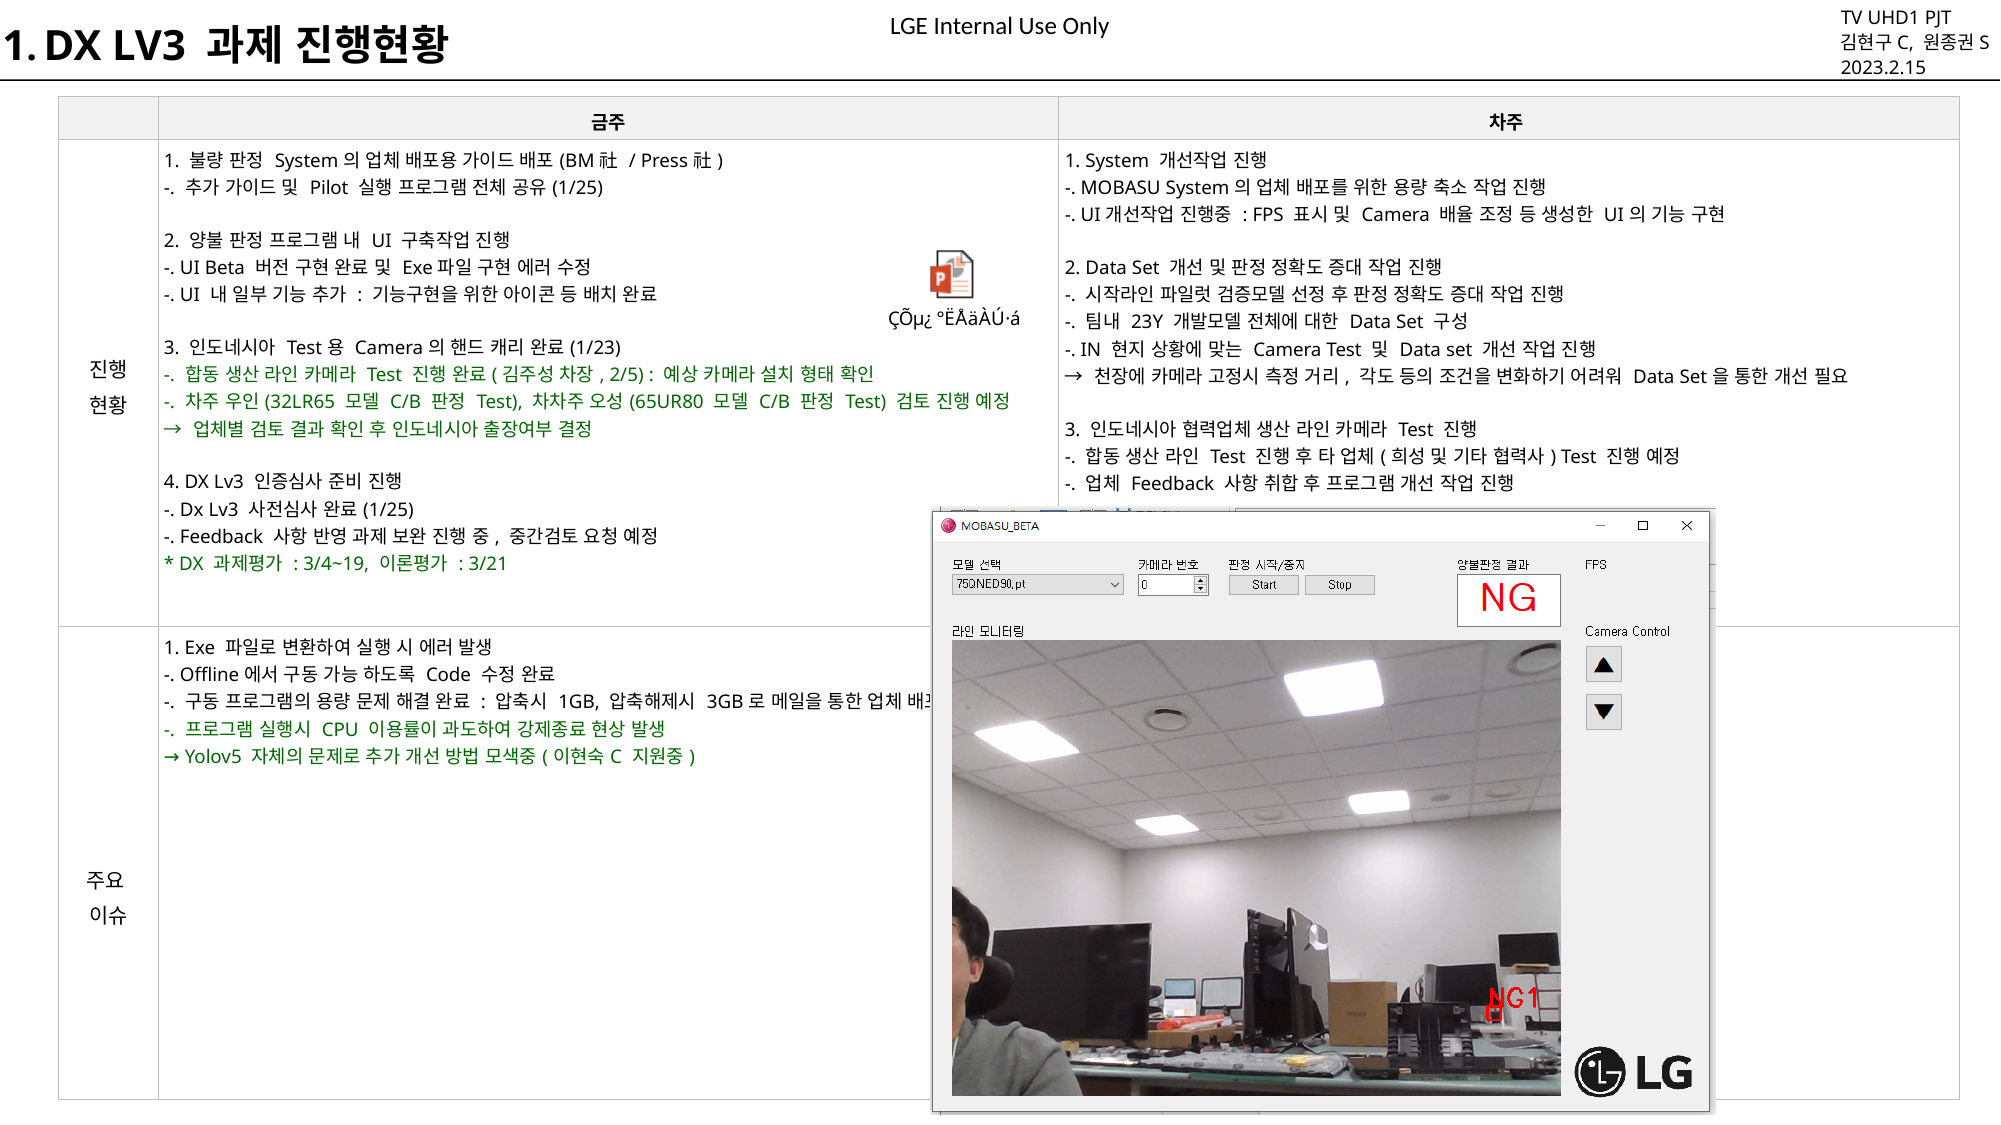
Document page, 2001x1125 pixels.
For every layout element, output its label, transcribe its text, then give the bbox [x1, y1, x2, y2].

picture [930, 506, 1716, 1115]
table_cell 1. Exe 파일로 변환하여 실행 시 에러 발생 -. Offline에서 구동 가능 하도록 Code 수정 완료 -. 구동 프로그램의 용량 문제 해결 완료 : 압축시 1GB, 압축해제시 3GB로 메일을 통한 업체 배포 가능 -. 프로그램 실행시 CPU 이용률이 과도하여 강제종료 현상 발생 → Yolov5 자체의 문제로 추가 개선 방법 모색중(이현숙C 지원중) [159, 627, 930, 1099]
table_cell 1. 불량 판정 System의 업체 배포용 가이드 배포(BM社 / Press社) -. 추가 가이드 및 Pilot 실행 프로그램 전체 공유(1/25) 2. 양불 판정 프로그램 내 UI 구축작업 진행 -. UI Beta 버전 구현 완료 및 Exe파일 구현 에러 수정 -. UI 내 일부 기능 추가 : 기능구현을 위한 아이콘 등 배치 완료 3. 인도네시아 Test용 Camera의 핸드 캐리 완료(1/23) -. 합동 생산 라인 카메라 Test 진행 완료(김주성 차장, 2/5) : 예상 카메라 설치 형태 확인 -. 차주 우인(32LR65 모델 C/B 판정 Test), 차차주 오성(65UR80 모델 C/B 판정 Test) 검토 진행 예정 → 업체별 검토 결과 확인 후 인도네시아 출장여부 결정 4. DX Lv3 인증심사 준비 진행 -. Dx Lv3 사전심사 완료(1/25) -. Feedback 사항 반영 과제 보완 진행 중, 중간검토 요청 예정 * DX 과제평가 : 3/4~19, 이론평가 : 3/21 [159, 140, 1058, 626]
table_header 금주 [159, 97, 1058, 139]
table_cell 주요 이슈 [59, 627, 158, 1099]
table_cell [1716, 627, 1959, 1099]
table_header 차주 [1059, 97, 1959, 139]
text_box TV UHD1 PJT 김현구C, 원종권S 2023.2.15 [1840, 3, 1990, 78]
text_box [879, 249, 1030, 377]
table_cell 진행 현황 [59, 140, 158, 626]
text_box 1. DX LV3 과제 진행현황 [0, 11, 465, 77]
table_header [59, 97, 158, 139]
table_cell 1. System 개선작업 진행 -. MOBASU System의 업체 배포를 위한 용량 축소 작업 진행 -. UI개선작업 진행중 : FPS 표시 및 Camera 배율 조정 등 생성한 UI의 기능 구현 2. Data Set 개선 및 판정 정확도 증대 작업 진행 -. 시작라인 파일럿 검증모델 선정 후 판정 정확도 증대 작업 진행 -. 팀내 23Y 개발모델 전체에 대한 Data Set 구성 -. IN 현지 상황에 맞는 Camera Test 및 Data set 개선 작업 진행 → 천장에 카메라 고정시 측정 거리, 각도 등의 조건을 변화하기 어려워 Data Set을 통한 개선 필요 3. 인도네시아 협력업체 생산 라인 카메라 Test 진행 -. 합동 생산 라인 Test 진행 후 타 업체(희성 및 기타 협력사) Test 진행 예정 -. 업체 Feedback 사항 취합 후 프로그램 개선 작업 진행 5. 인도네시아 출장 일정 수립 -. 출장 기간 및 세부 일정, 비용 등 [1059, 140, 1959, 626]
